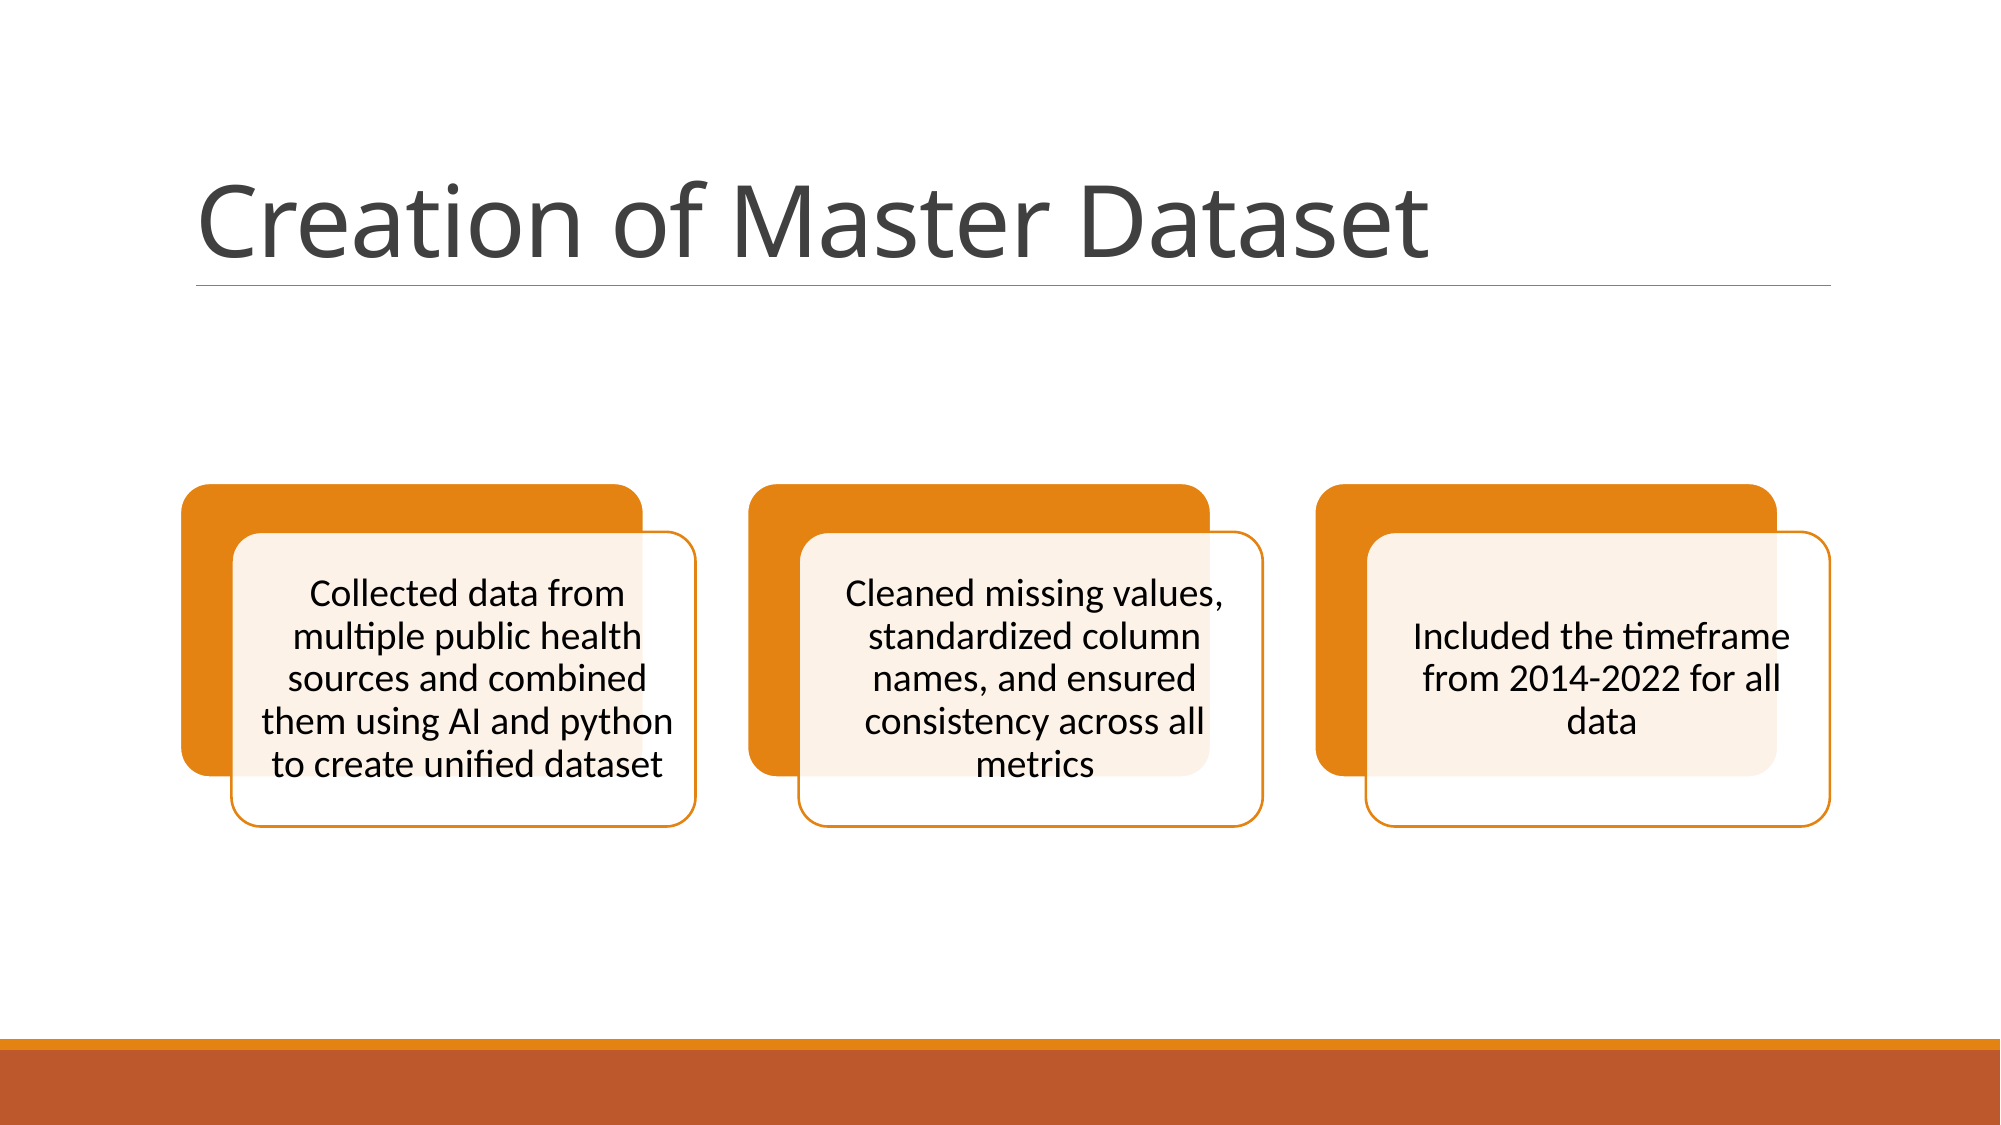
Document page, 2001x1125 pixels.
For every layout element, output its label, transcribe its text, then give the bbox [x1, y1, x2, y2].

title Creation of Master Dataset [180, 47, 1830, 285]
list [179, 343, 1831, 966]
